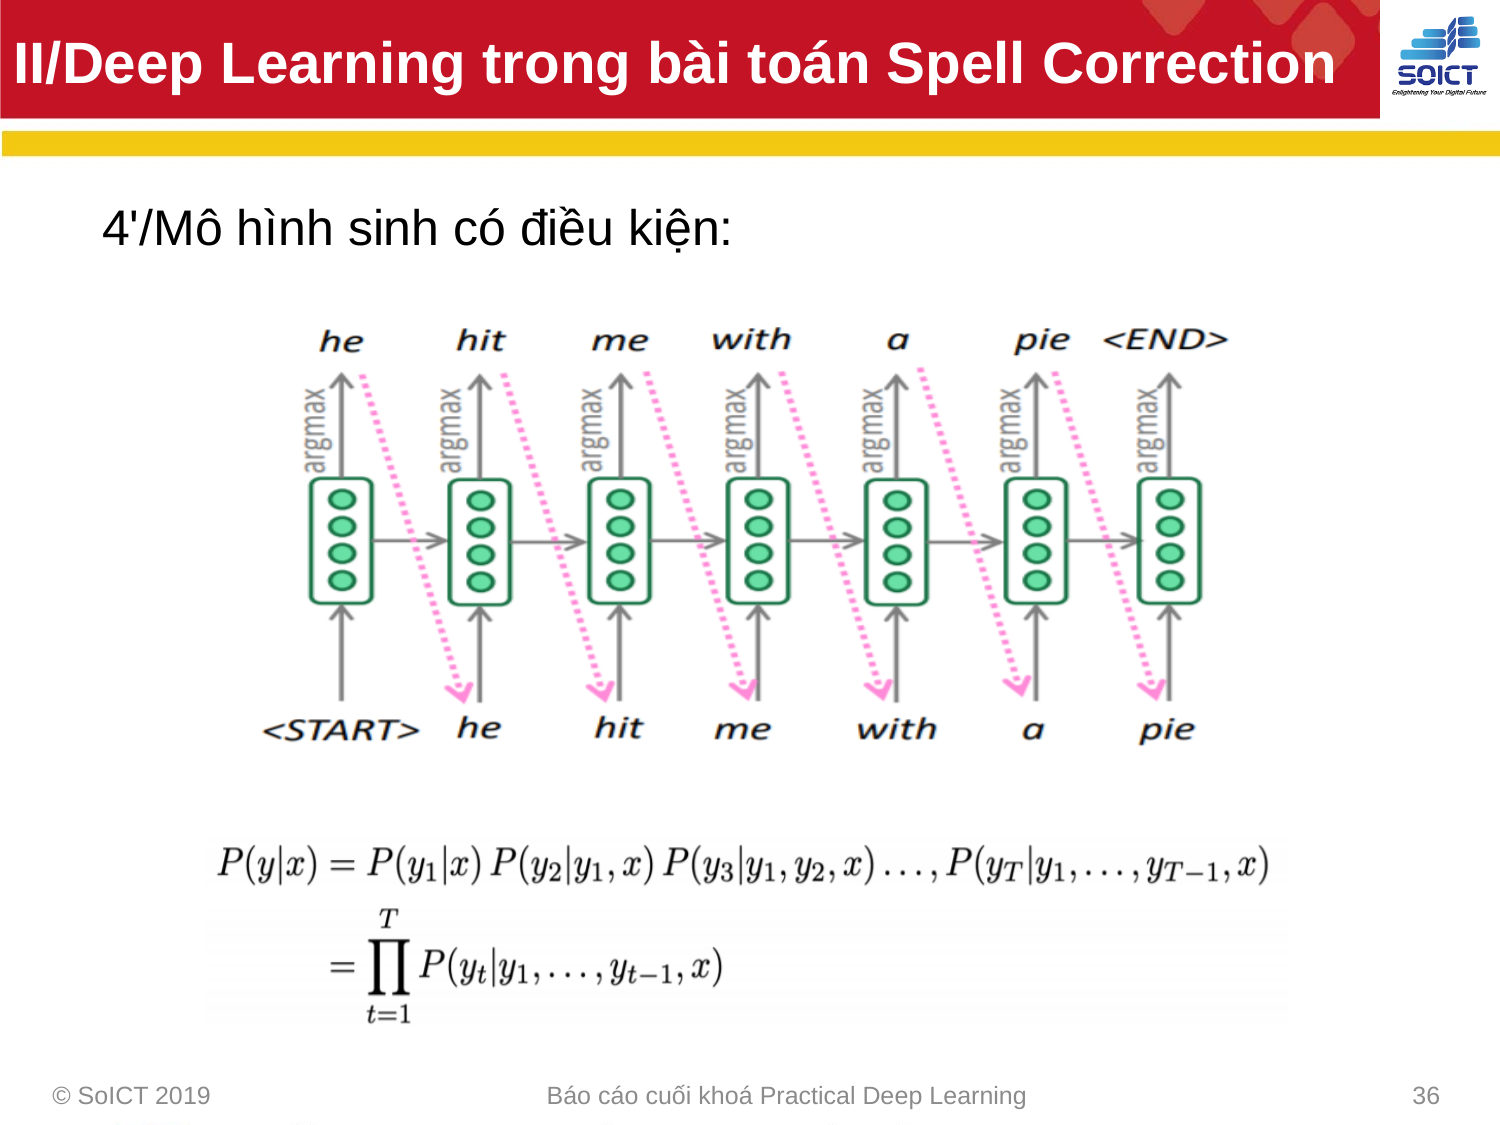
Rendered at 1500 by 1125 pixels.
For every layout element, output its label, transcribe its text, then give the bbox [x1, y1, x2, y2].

text_box © SoICT 2019 [37, 1065, 388, 1125]
text_box 4'/Mô hình sinh có điều kiện: [87, 187, 1425, 1005]
text_box II/Deep Learning trong bài toán Spell Correction [0, 0, 1377, 120]
text_box Báo cáo cuối khoá Practical Deep Learning [450, 1065, 1125, 1125]
text_box 1 [1187, 1065, 1463, 1125]
picture [0, 0, 1500, 1125]
